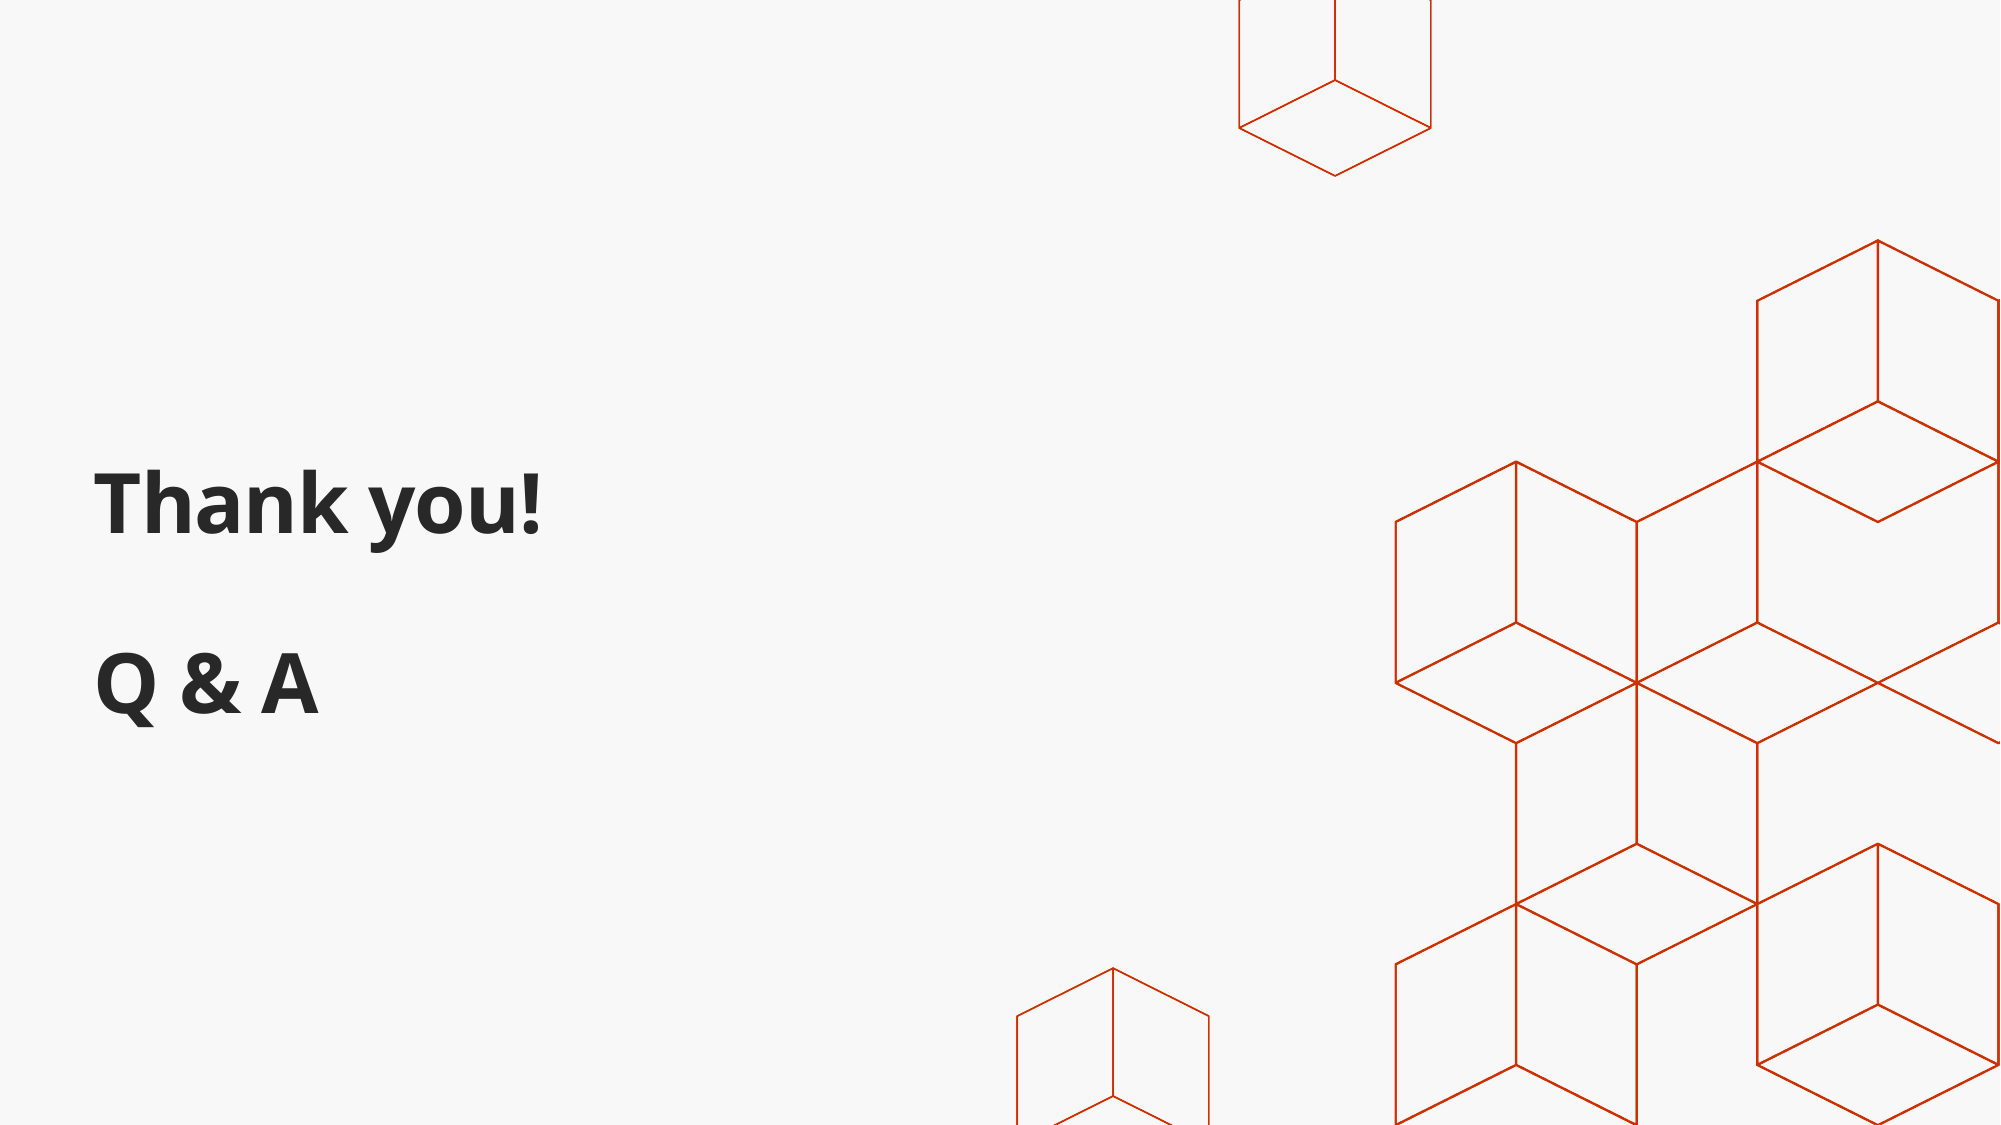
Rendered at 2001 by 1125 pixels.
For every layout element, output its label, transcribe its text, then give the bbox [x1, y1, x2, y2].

picture [1394, 239, 2000, 1125]
title Thank you! Q & A [93, 458, 1309, 732]
picture [1238, 0, 1432, 177]
picture [1016, 967, 1210, 1125]
